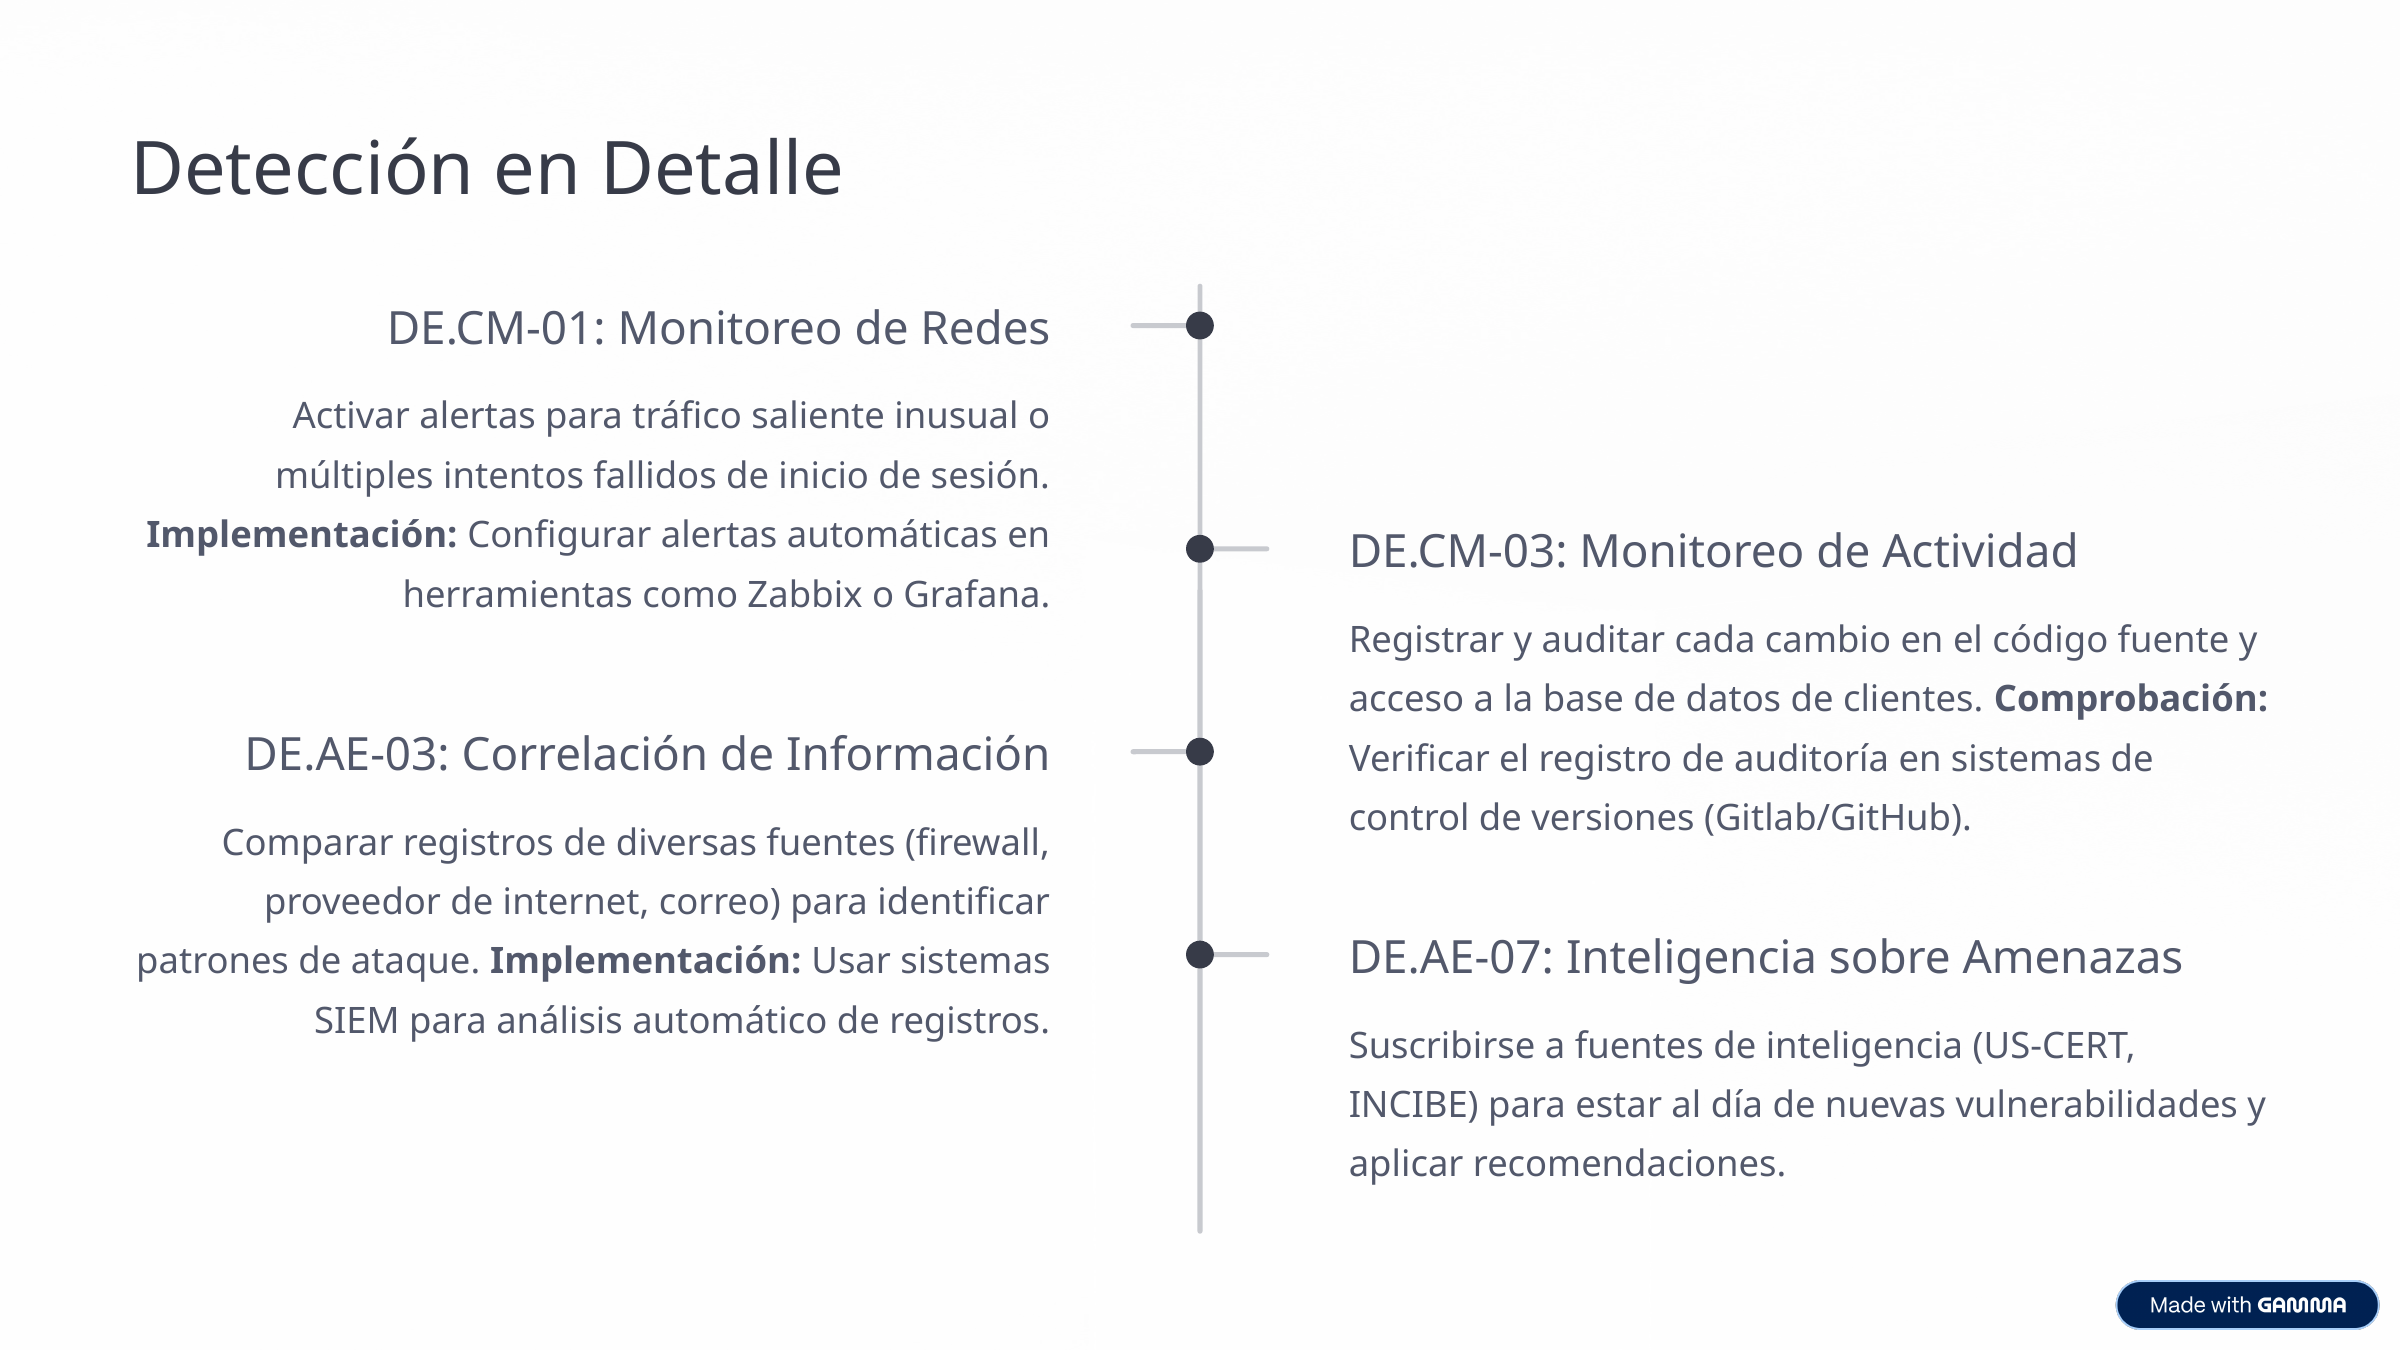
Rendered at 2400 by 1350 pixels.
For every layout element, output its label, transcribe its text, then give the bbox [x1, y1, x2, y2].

text_box Comparar registros de diversas fuentes (firewall, proveedor de internet, correo) para identificar patrones de ataque. Implementación: Usar sistemas SIEM para análisis automático de registros. [130, 803, 1052, 1042]
text_box [1186, 311, 1214, 340]
text_box [1197, 340, 1203, 535]
picture [2106, 1271, 2389, 1339]
text_box Detección en Detalle [130, 116, 875, 210]
text_box [1197, 563, 1203, 737]
text_box DE.CM-01: Monitoreo de Redes [369, 296, 1052, 355]
text_box [1130, 749, 1186, 755]
text_box Activar alertas para tráfico saliente inusual o múltiples intentos fallidos de inicio de sesión. Implementación: Configurar alertas automáticas en herramientas como Zabbix o Grafana. [130, 376, 1052, 615]
text_box [1197, 969, 1203, 1234]
text_box DE.AE-07: Inteligencia sobre Amenazas [1348, 925, 2228, 984]
text_box [1197, 766, 1203, 940]
text_box [1186, 534, 1214, 563]
text_box [1214, 546, 1270, 552]
text_box DE.CM-03: Monitoreo de Actividad [1348, 519, 2116, 578]
text_box Suscribirse a fuentes de inteligencia (US-CERT, INCIBE) para estar al día de nuevas vulnerabilidades y aplicar recomendaciones. [1348, 1005, 2270, 1185]
text_box [1197, 283, 1203, 311]
text_box [1130, 323, 1186, 329]
text_box [1214, 952, 1270, 958]
text_box [1186, 940, 1214, 969]
text_box DE.AE-03: Correlación de Información [206, 722, 1052, 781]
text_box Registrar y auditar cada cambio en el código fuente y acceso a la base de datos de clientes. Comprobación: Verificar el registro de auditoría en sistemas de control de versiones (Gitlab/GitHub). [1348, 600, 2270, 839]
text_box [1186, 737, 1214, 766]
